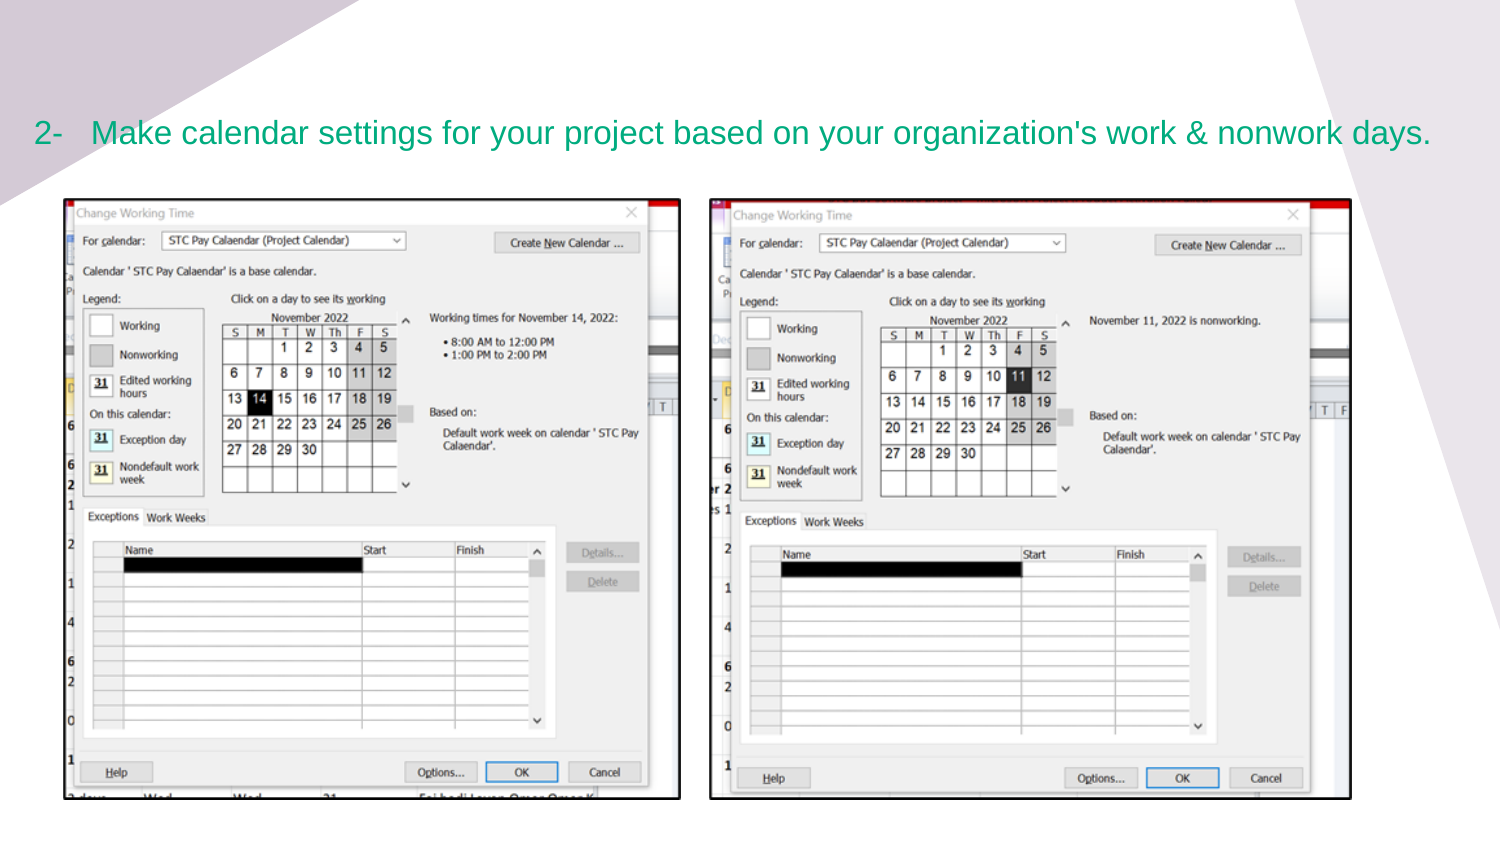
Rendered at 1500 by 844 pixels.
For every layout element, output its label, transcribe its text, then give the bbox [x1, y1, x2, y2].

picture [62, 198, 682, 800]
text_box 2- Make calendar settings for your project based on your organization's work & nonwork days. [18, 90, 1481, 298]
picture [709, 198, 1352, 800]
